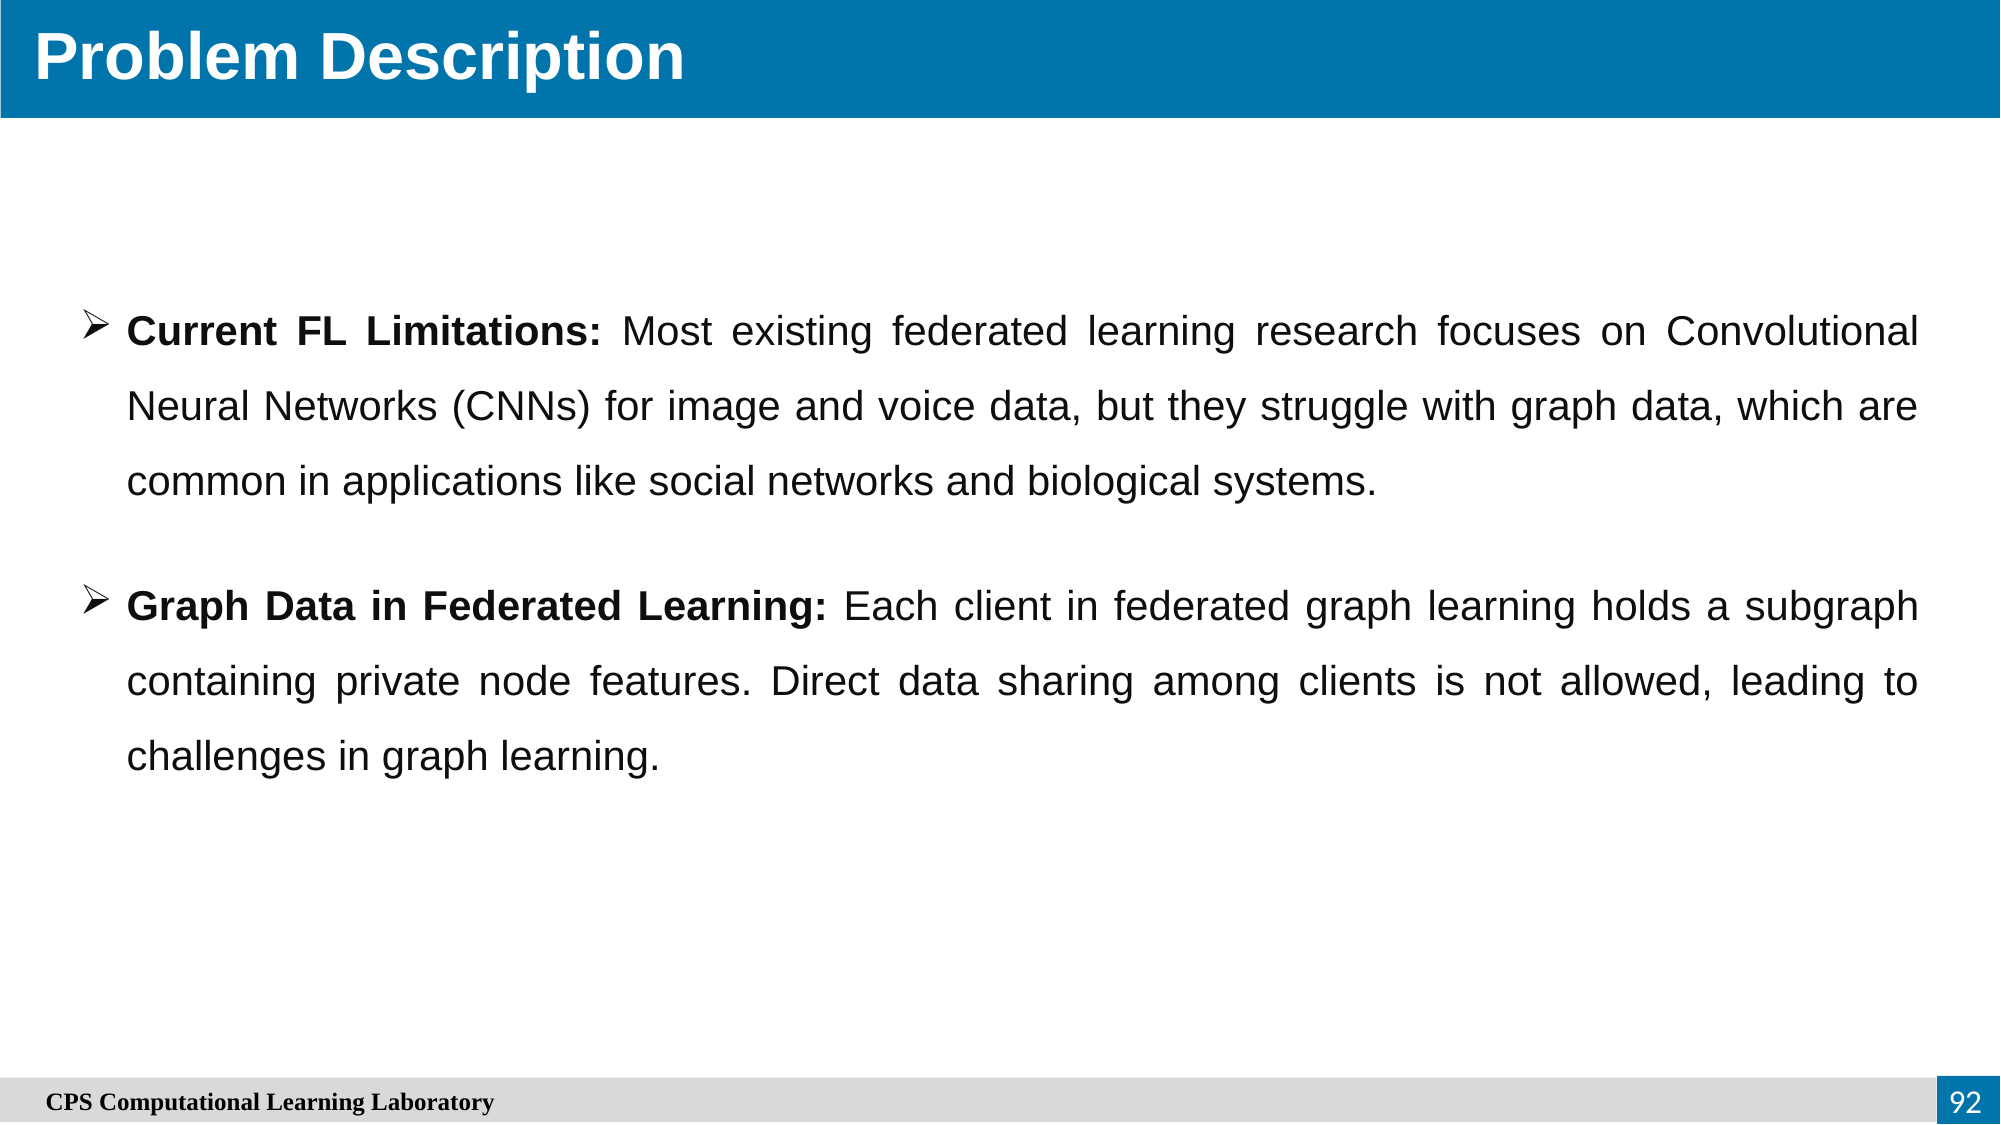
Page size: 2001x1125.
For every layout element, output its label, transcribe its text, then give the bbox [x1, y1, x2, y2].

text_box [0, 0, 2000, 119]
text_box 92 [1903, 1070, 1997, 1074]
text_box Current FL Limitations: Most existing federated learning research focuses on Convolutional Neural Networks (CNNs) for image and voice data, but they struggle with graph data, which are common in applications like social networks and biological systems. Graph Data in Federated Learning: Each client in federated graph learning holds a subgraph containing private node features. Direct data sharing among clients is not allowed, leading to challenges in graph learning. [65, 271, 1935, 787]
text_box Problem Description [19, 5, 826, 100]
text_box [0, 1074, 2000, 1125]
